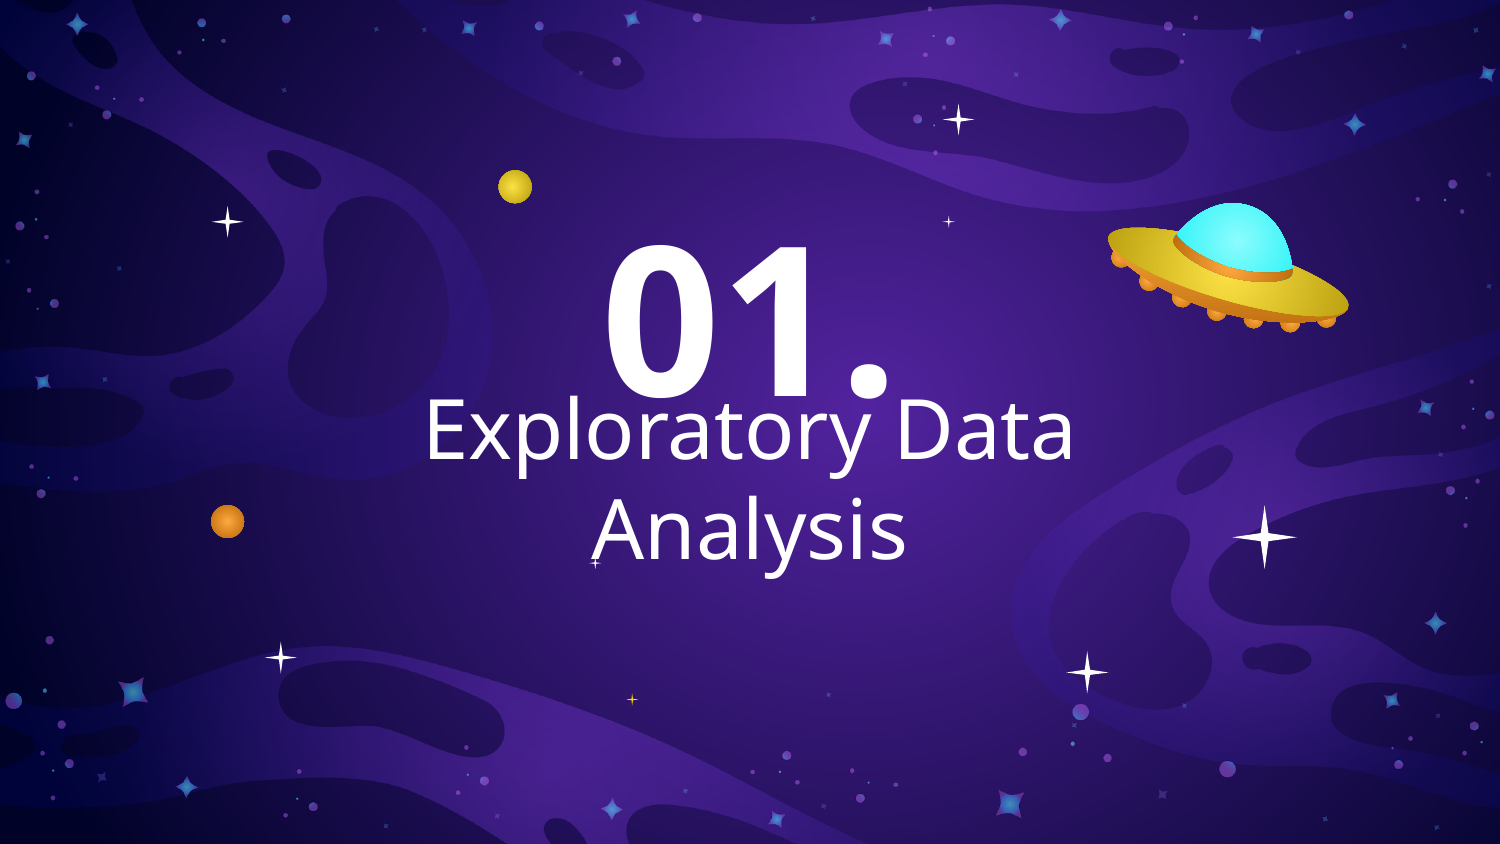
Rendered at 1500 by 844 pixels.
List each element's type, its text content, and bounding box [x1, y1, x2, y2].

text_box [626, 693, 639, 706]
text_box [498, 170, 532, 204]
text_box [1105, 202, 1357, 324]
text_box [942, 103, 975, 136]
title Exploratory Data Analysis [269, 423, 1231, 529]
text_box [211, 205, 244, 238]
picture [0, 0, 1500, 844]
text_box [264, 641, 297, 674]
text_box [211, 505, 245, 538]
text_box [1066, 651, 1109, 694]
text_box [1232, 505, 1297, 570]
title 01. [423, 208, 1077, 418]
